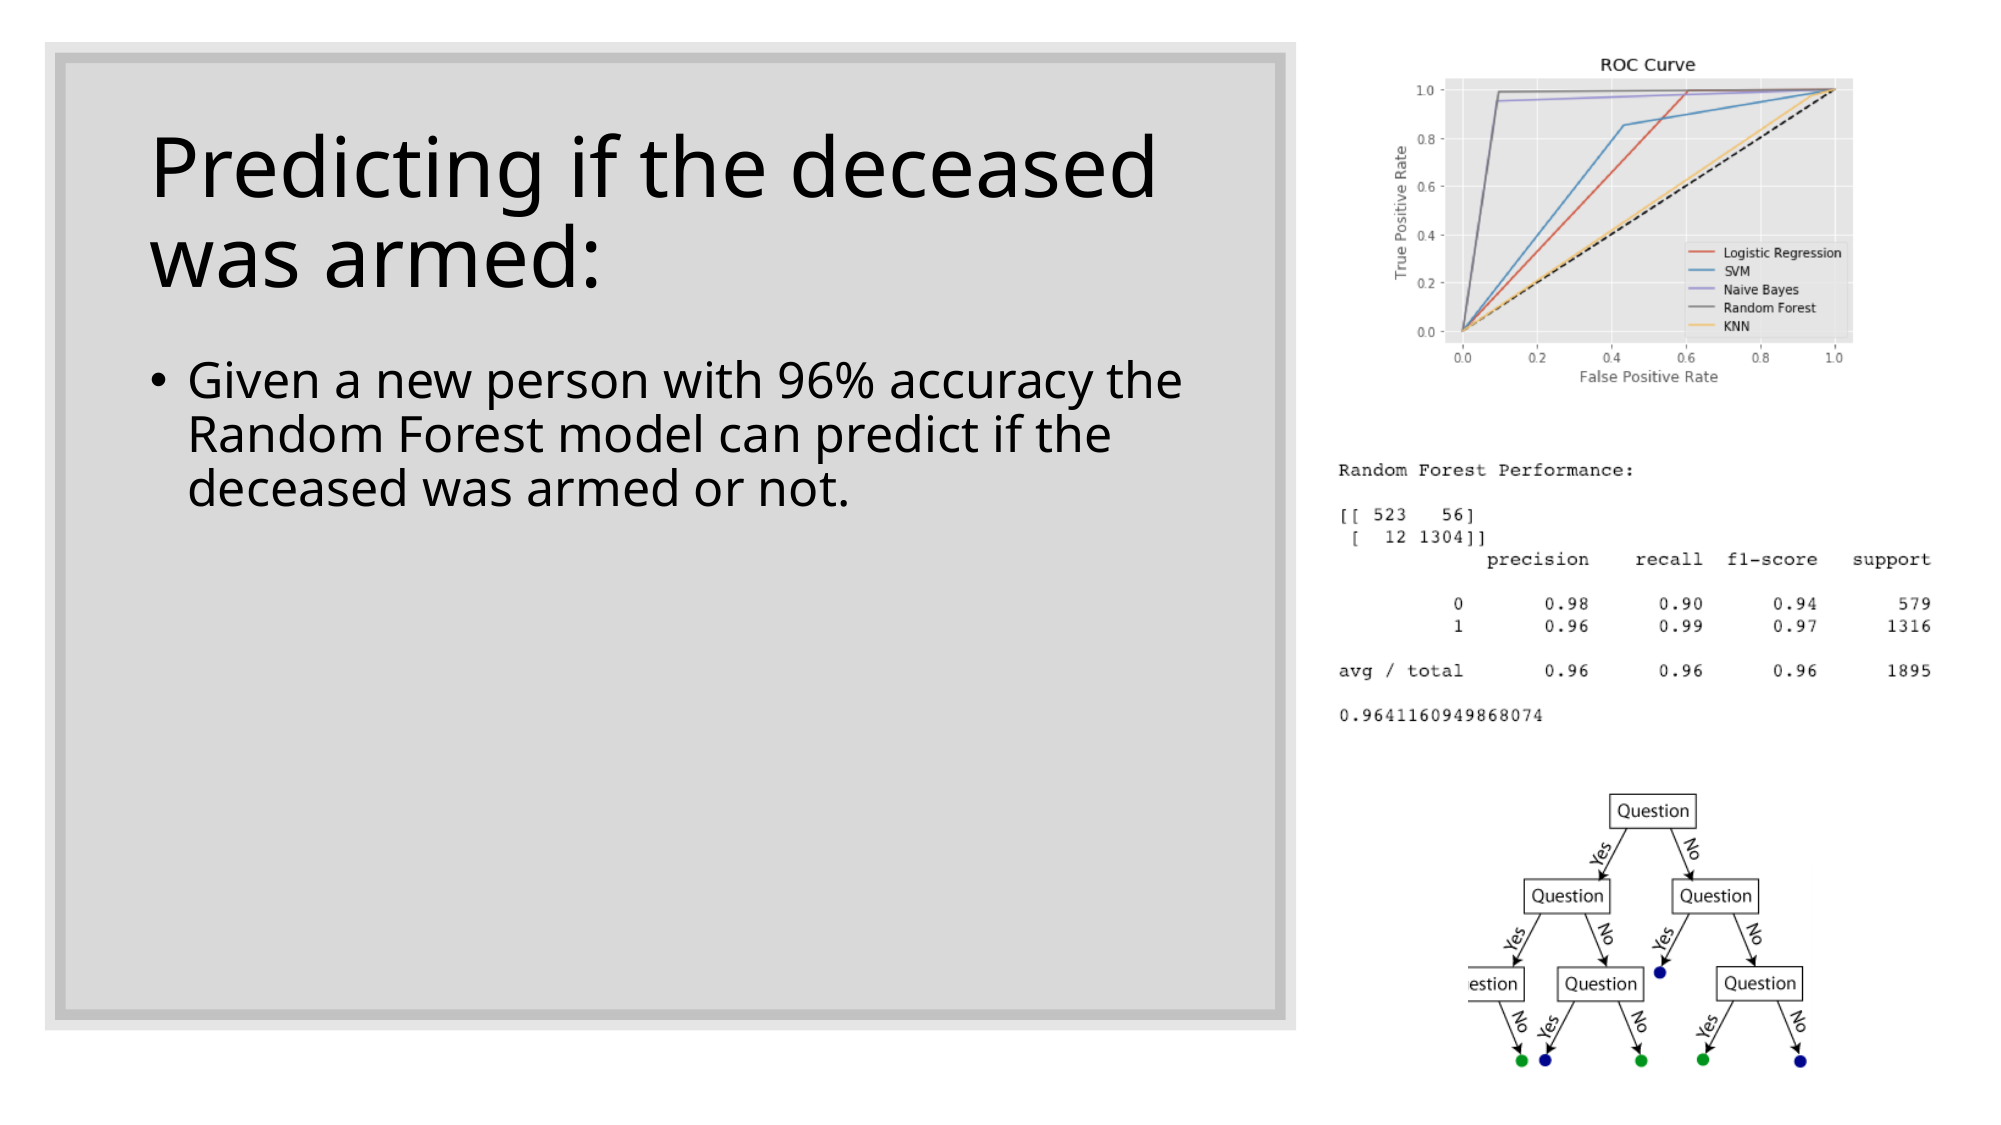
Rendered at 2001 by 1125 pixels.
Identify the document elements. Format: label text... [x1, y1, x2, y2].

text_box [54, 52, 1287, 1021]
picture [1468, 784, 1812, 1075]
title Predicting if the deceased was armed: [134, 105, 1236, 326]
picture [1330, 456, 1945, 741]
list Given a new person with 96% accuracy the Random Forest model can predict if the deceased was armed or not. [134, 348, 1238, 943]
picture [1382, 52, 1896, 394]
